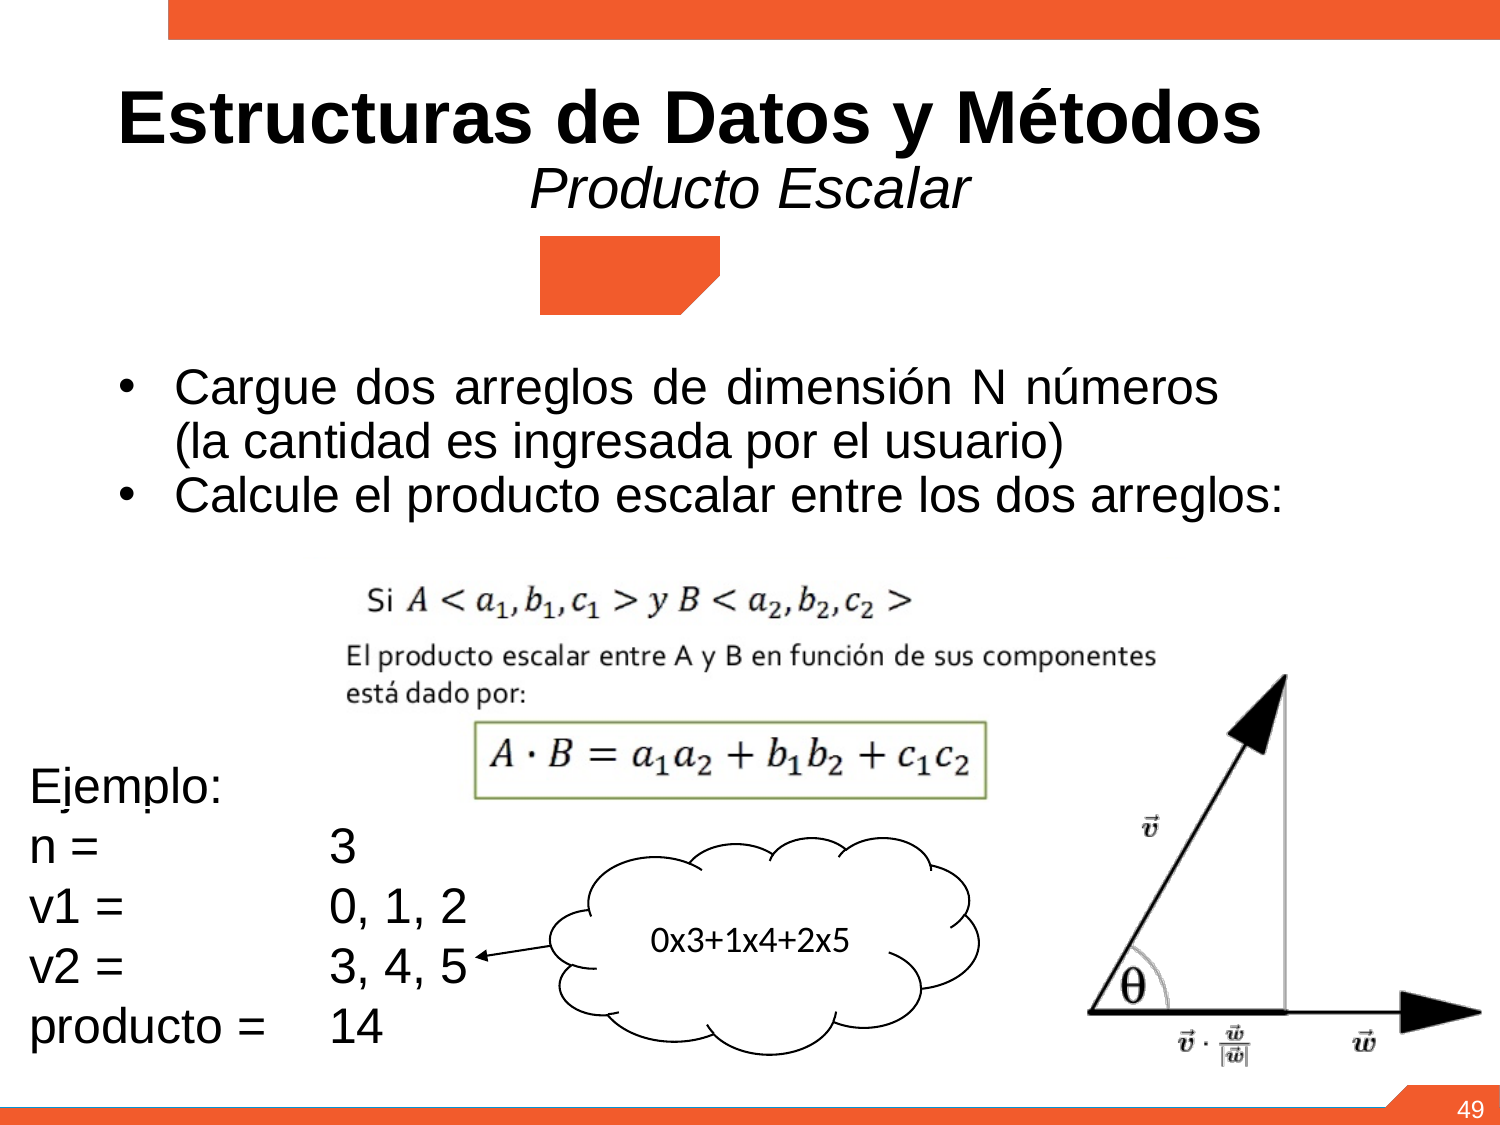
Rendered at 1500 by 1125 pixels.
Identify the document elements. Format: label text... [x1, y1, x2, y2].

text_box 0x3+1x4+2x5 [635, 907, 894, 968]
text_box <number> [1408, 1078, 1500, 1125]
picture [302, 557, 1494, 1079]
text_box Ejemplo: n = 3 v1 = 0, 1, 2 v2 = 3, 4, 5 producto = 14 [14, 746, 495, 1064]
text_box Cargue dos arreglos de dimensión N números (la cantidad es ingresada por el usuario) Calcule el producto escalar entre los dos arreglos: [103, 832, 1070, 1068]
text_box Cargue dos arreglos de dimensión N números (la cantidad es ingresada por el usuario) Calcule el producto escalar entre los dos arreglos: [103, 354, 1397, 746]
text_box [474, 945, 552, 962]
text_box Estructuras de Datos y Métodos Producto Escalar [103, 45, 1397, 246]
text_box [549, 838, 979, 1055]
